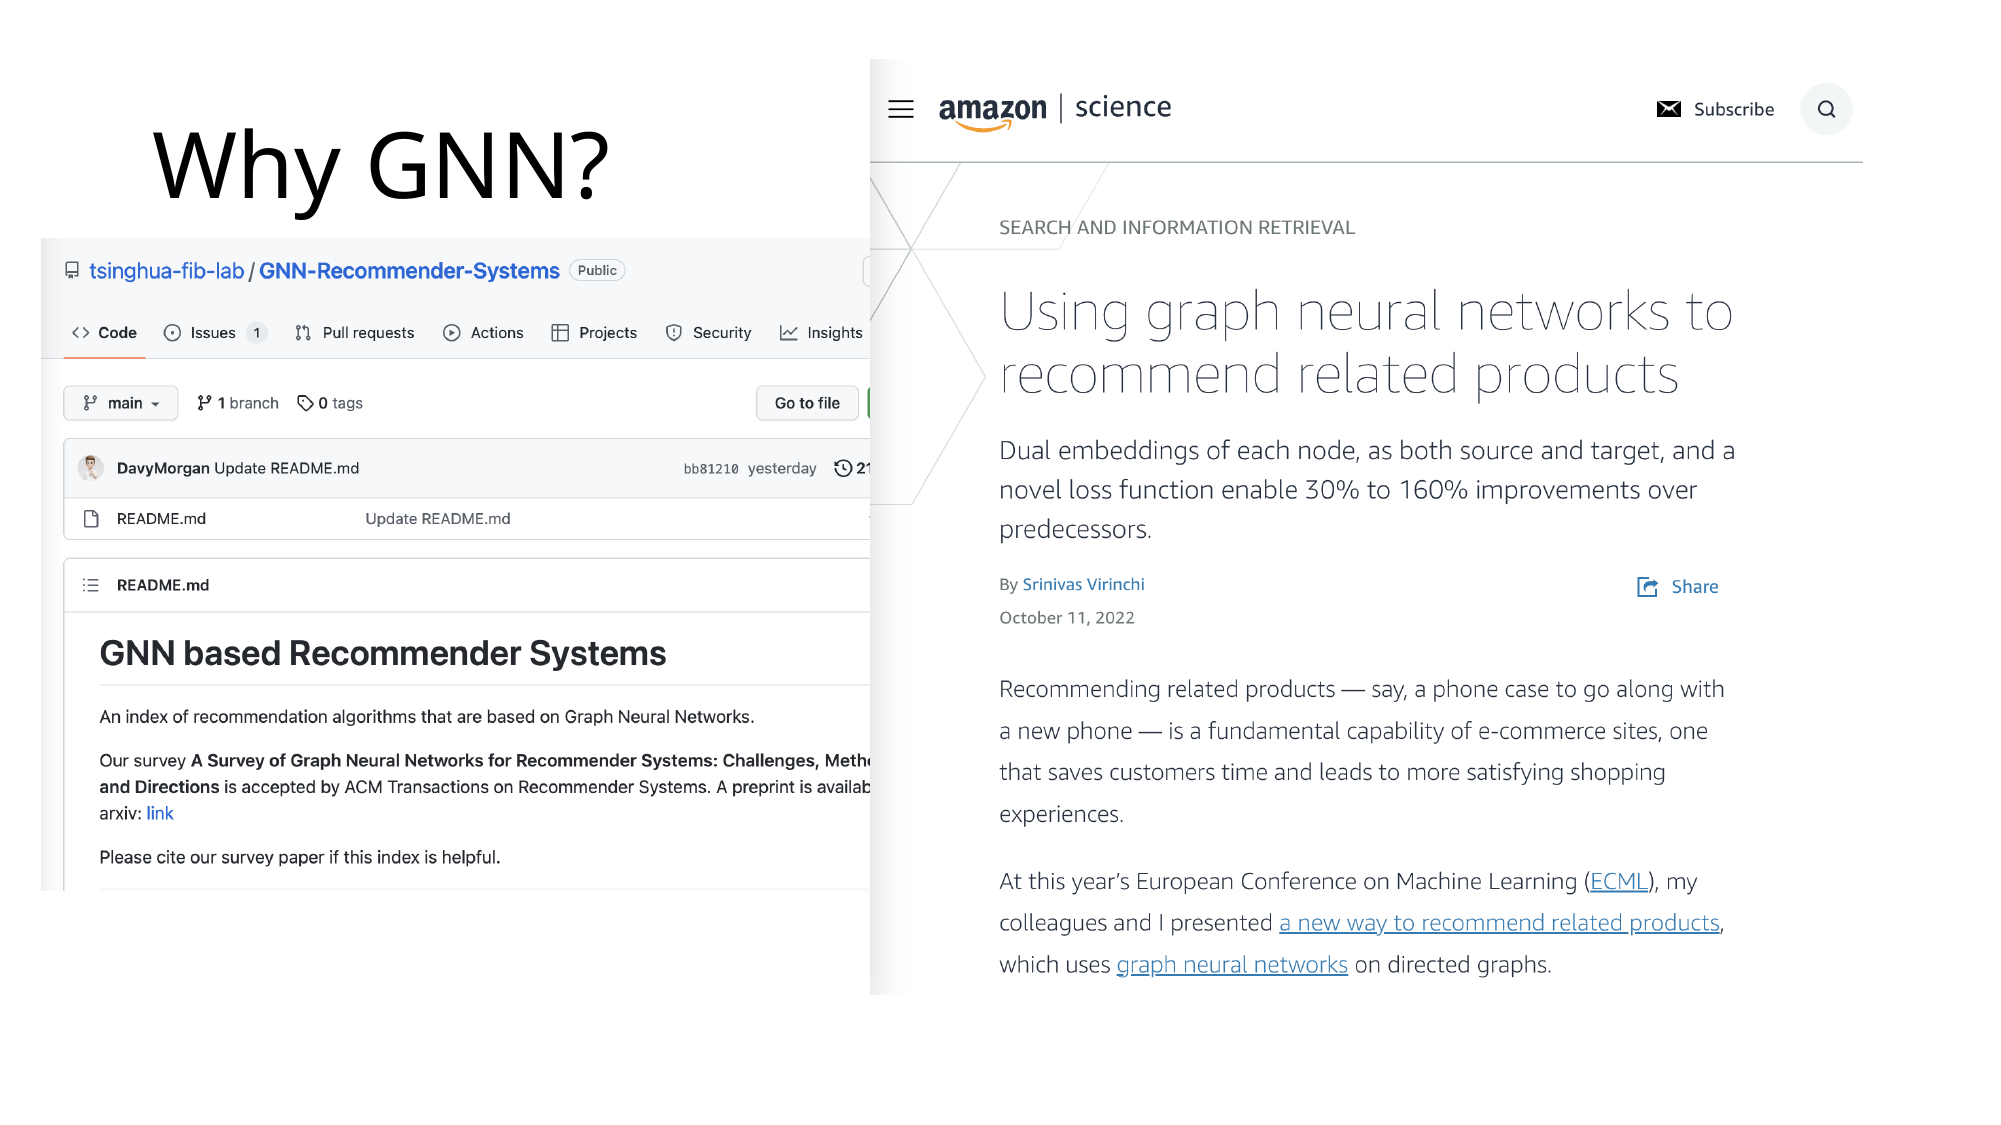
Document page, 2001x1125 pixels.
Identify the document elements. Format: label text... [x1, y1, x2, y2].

title Why GNN? [137, 59, 870, 238]
picture [41, 59, 1863, 995]
